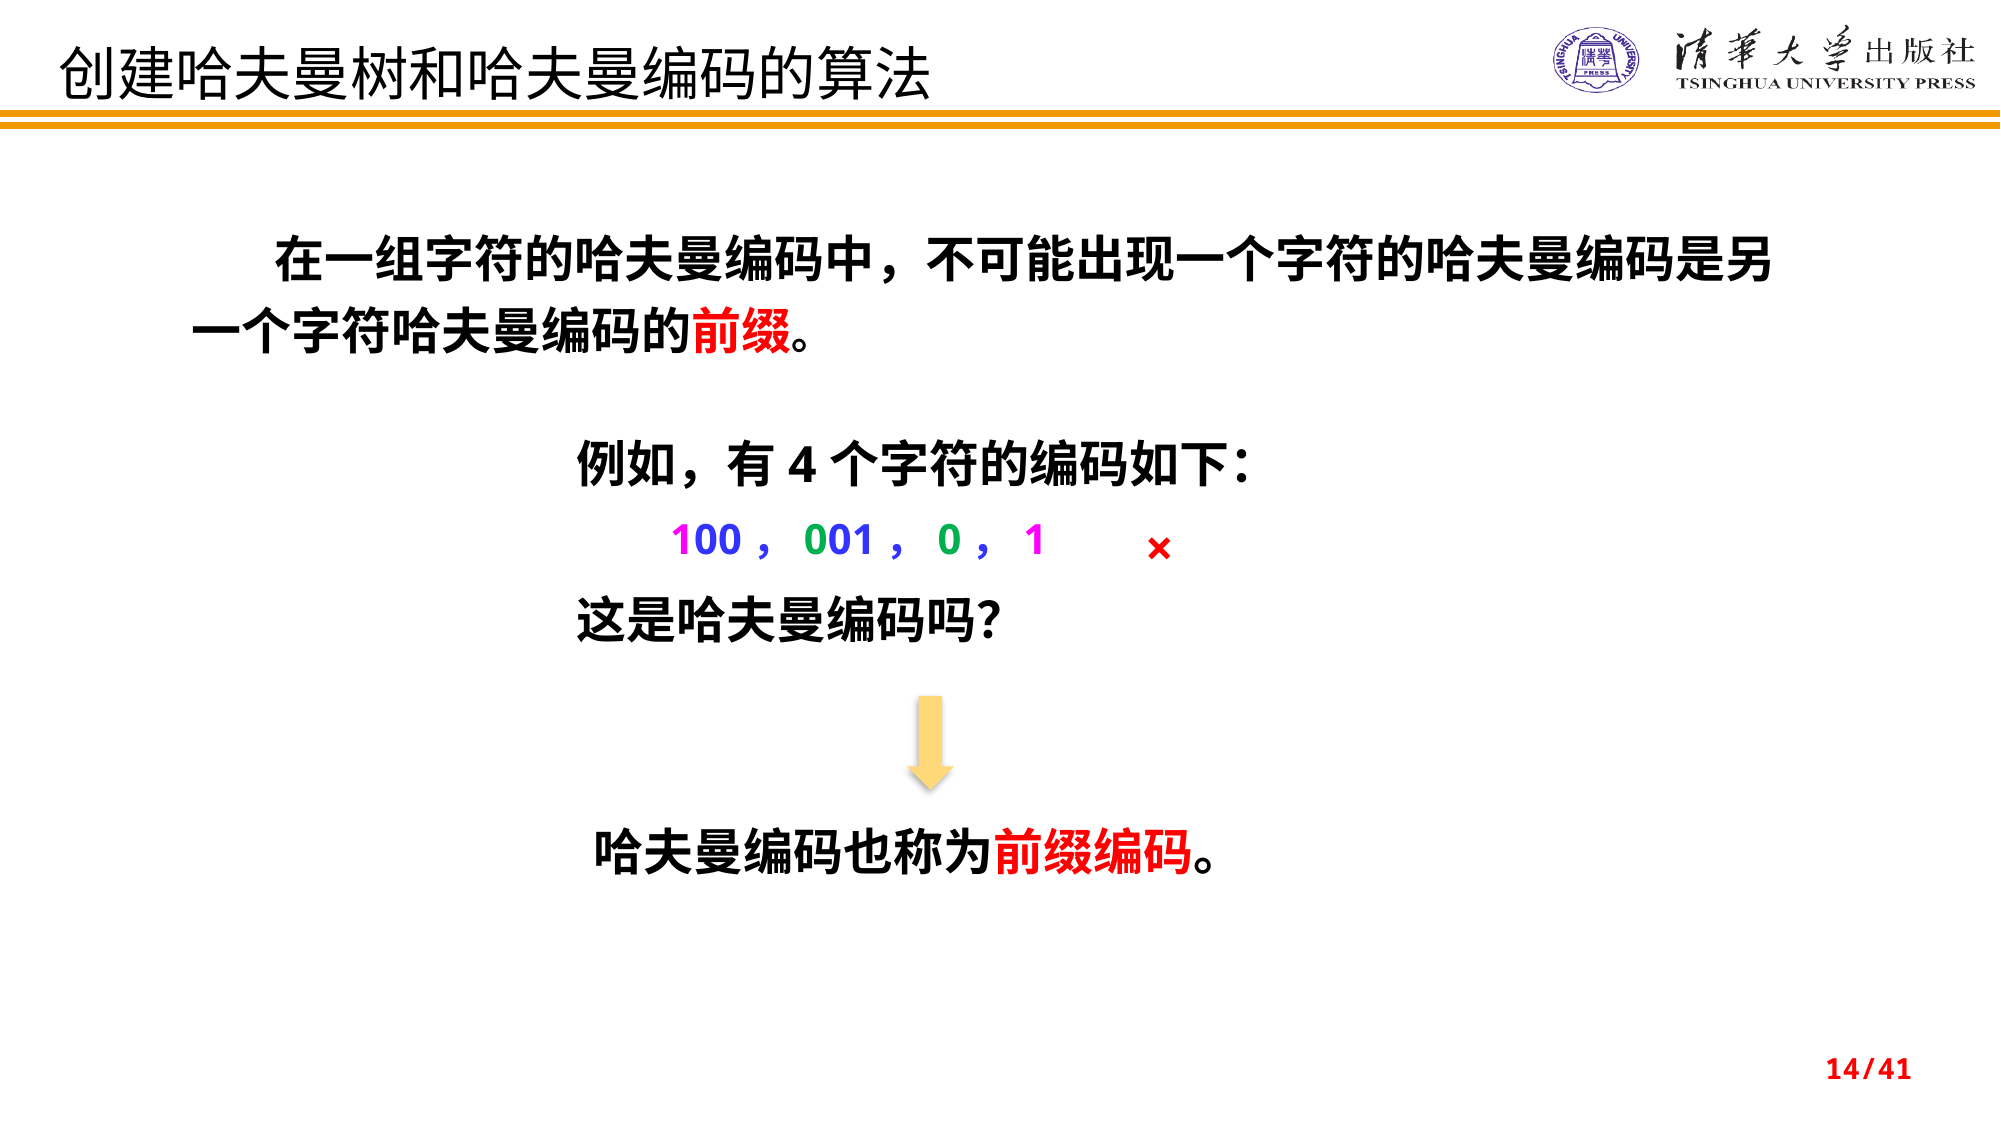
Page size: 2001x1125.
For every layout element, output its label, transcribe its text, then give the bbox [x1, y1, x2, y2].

text_box 创建哈夫曼树和哈夫曼编码的算法 [44, 29, 1187, 115]
text_box × [1071, 516, 1249, 577]
text_box 在一组字符的哈夫曼编码中，不可能出现一个字符的哈夫曼编码是另一个字符哈夫曼编码的前缀。 [174, 206, 1831, 369]
text_box 例如，有4个字符的编码如下： 100，001，0，1 这是哈夫曼编码吗？ [561, 424, 1329, 656]
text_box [578, 695, 1329, 890]
picture [1504, 0, 2001, 144]
